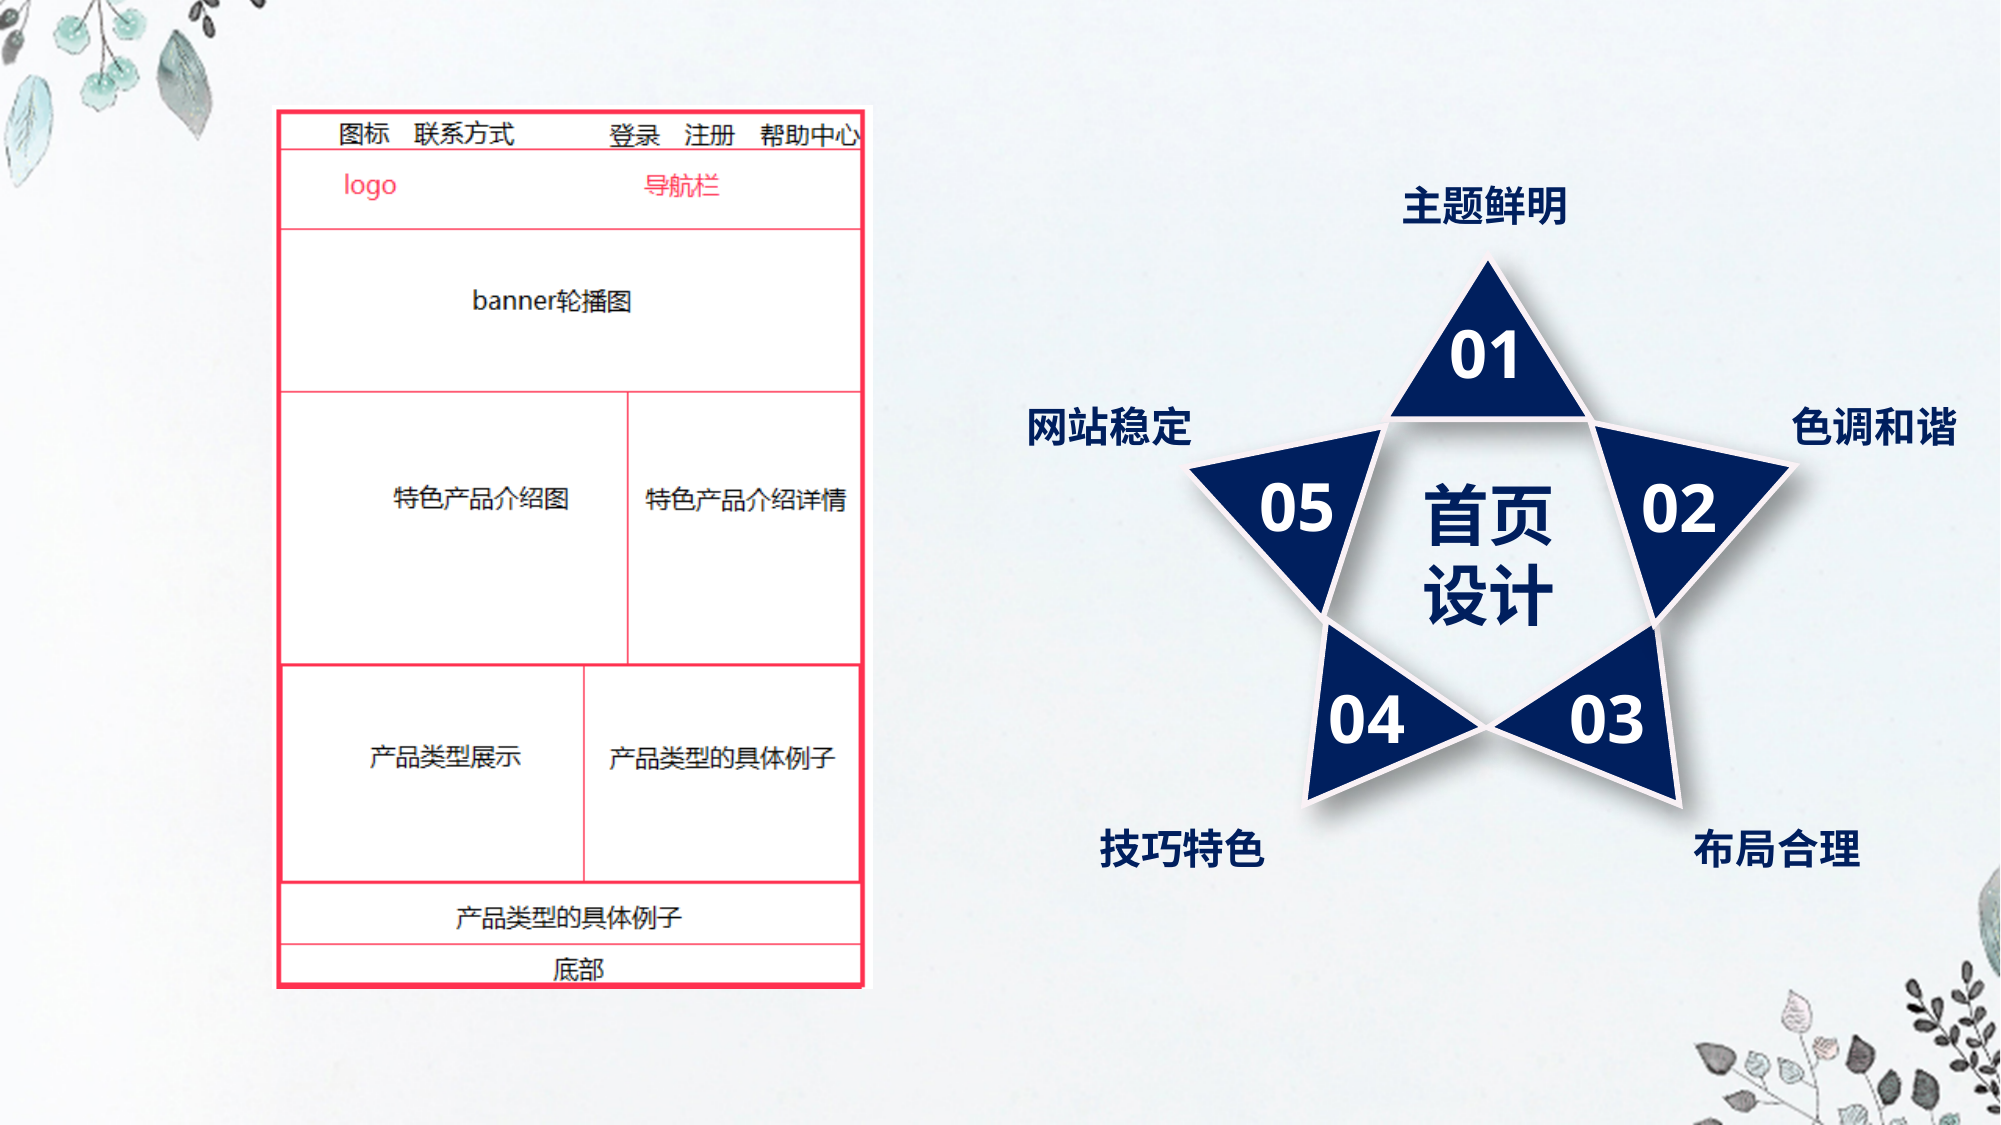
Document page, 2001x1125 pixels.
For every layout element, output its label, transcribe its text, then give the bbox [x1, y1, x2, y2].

text_box [1589, 420, 1797, 627]
text_box 网站稳定 [973, 400, 1246, 451]
text_box [1302, 617, 1486, 807]
text_box 02 [1640, 466, 1719, 547]
text_box 主题鲜明 [1304, 180, 1665, 231]
text_box [1383, 315, 1593, 421]
text_box 05 [1251, 464, 1344, 545]
text_box 04 [1328, 676, 1407, 757]
text_box 布局合理 [1629, 823, 1926, 874]
text_box 首页设计 [1394, 473, 1584, 634]
text_box 03 [1568, 676, 1647, 757]
text_box [1451, 252, 1525, 311]
text_box 01 [1448, 311, 1527, 392]
picture [0, 0, 2001, 1125]
text_box [1485, 625, 1681, 807]
text_box 色调和谐 [1746, 400, 2000, 451]
text_box [1181, 424, 1387, 622]
text_box 技巧特色 [1021, 823, 1344, 874]
